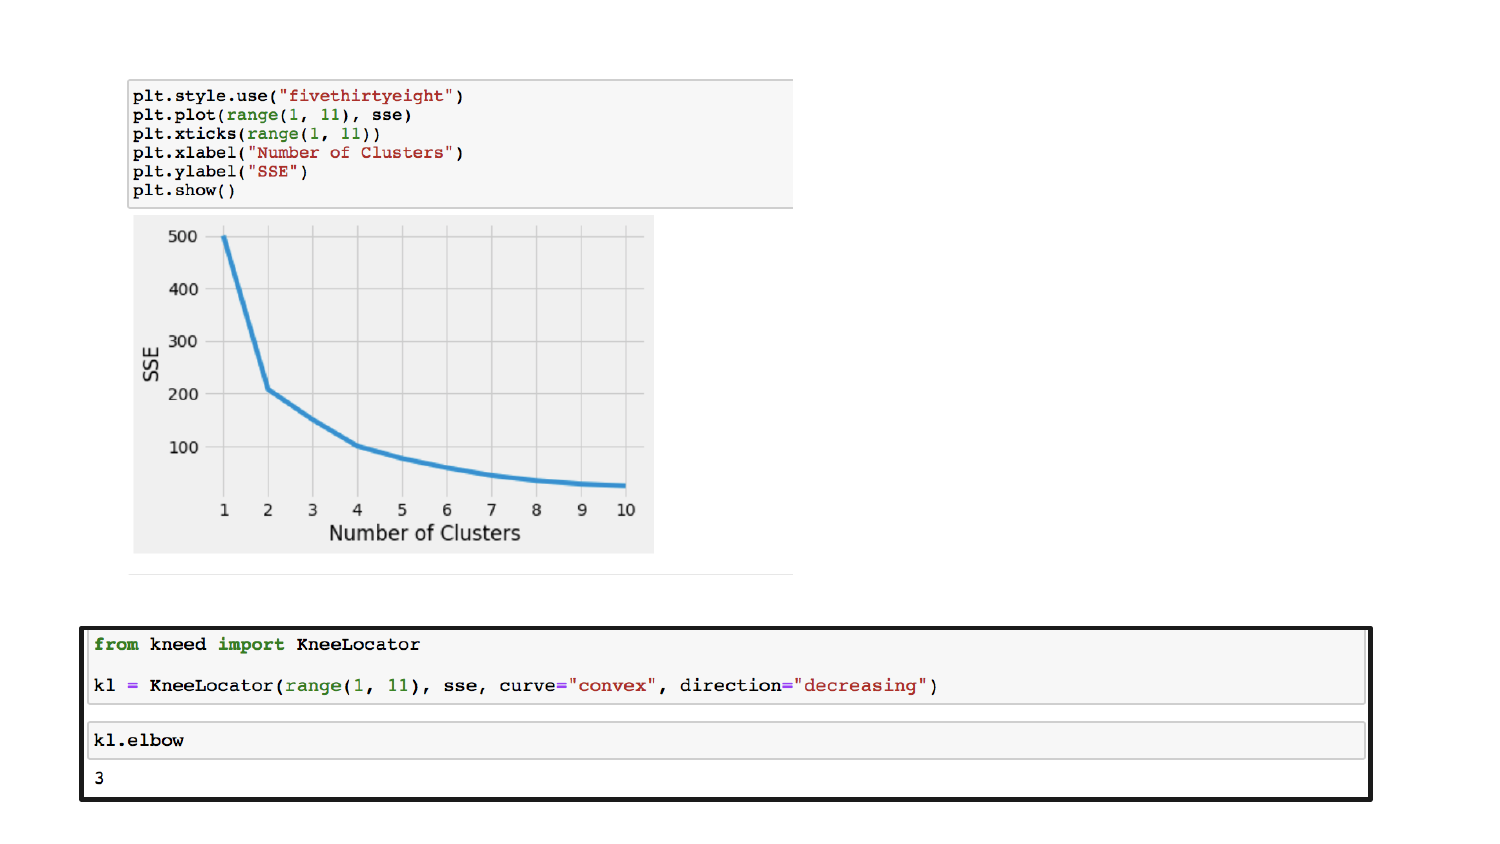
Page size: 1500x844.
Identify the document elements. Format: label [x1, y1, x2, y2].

picture [83, 629, 1369, 798]
picture [126, 73, 793, 575]
